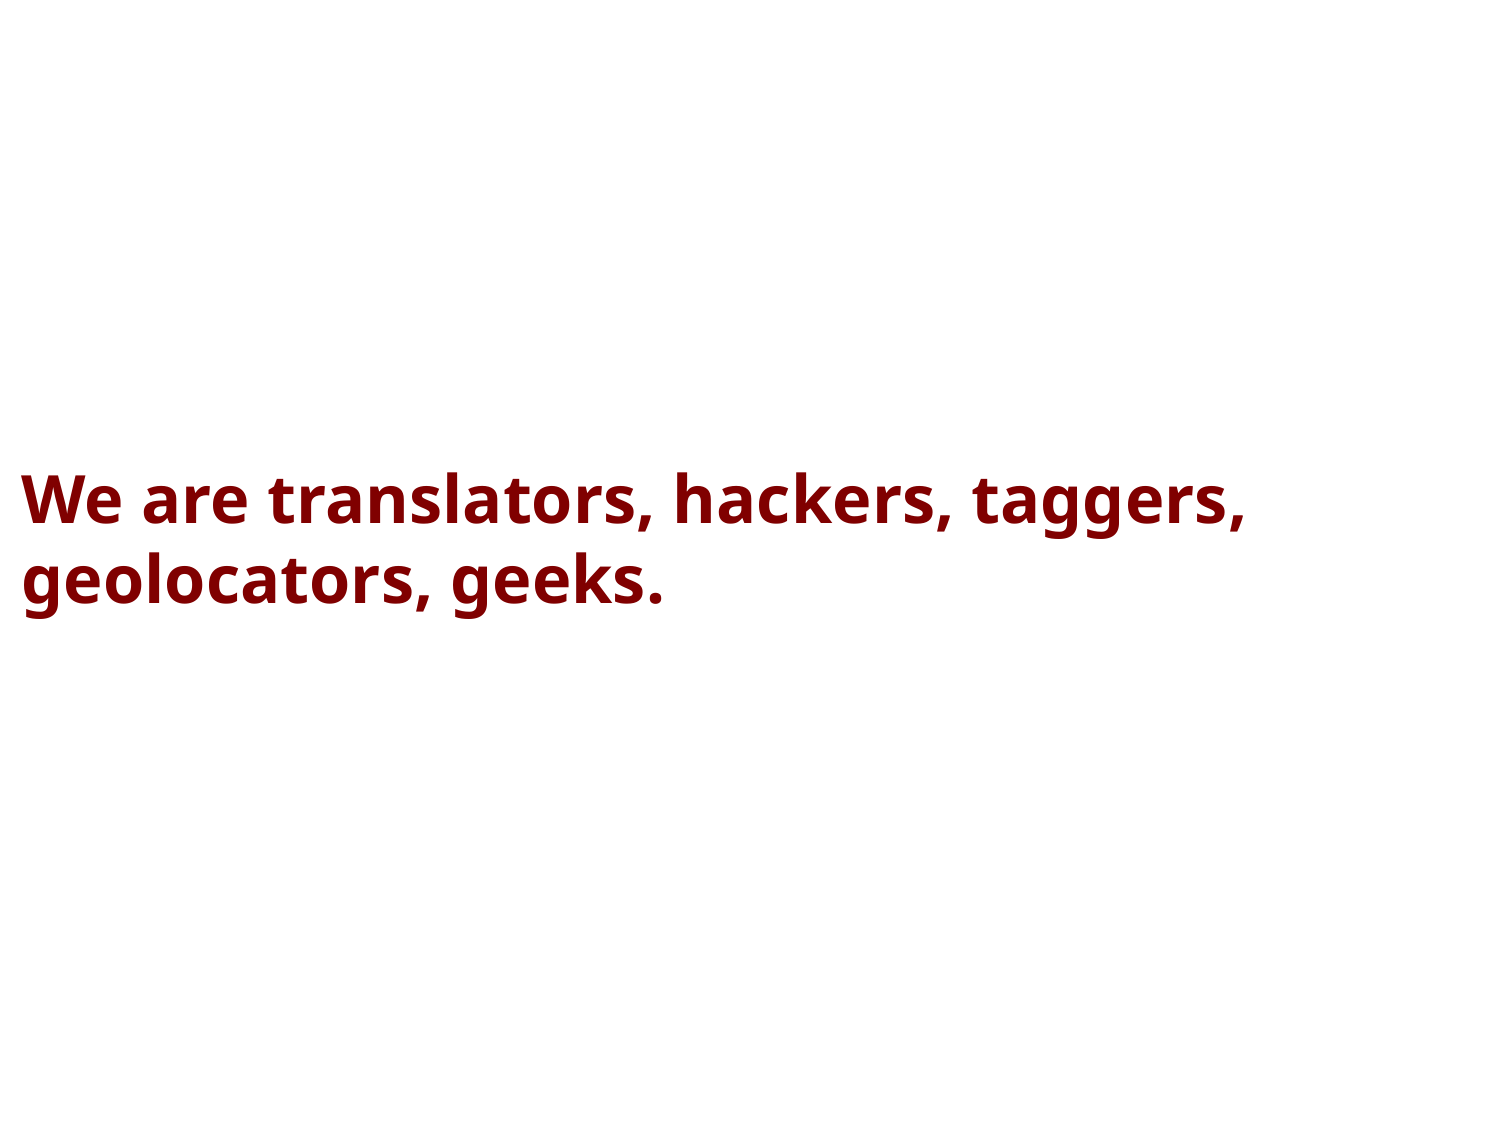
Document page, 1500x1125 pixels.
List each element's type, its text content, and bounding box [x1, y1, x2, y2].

text_box We are translators, hackers, taggers, geolocators, geeks. [6, 449, 1281, 625]
